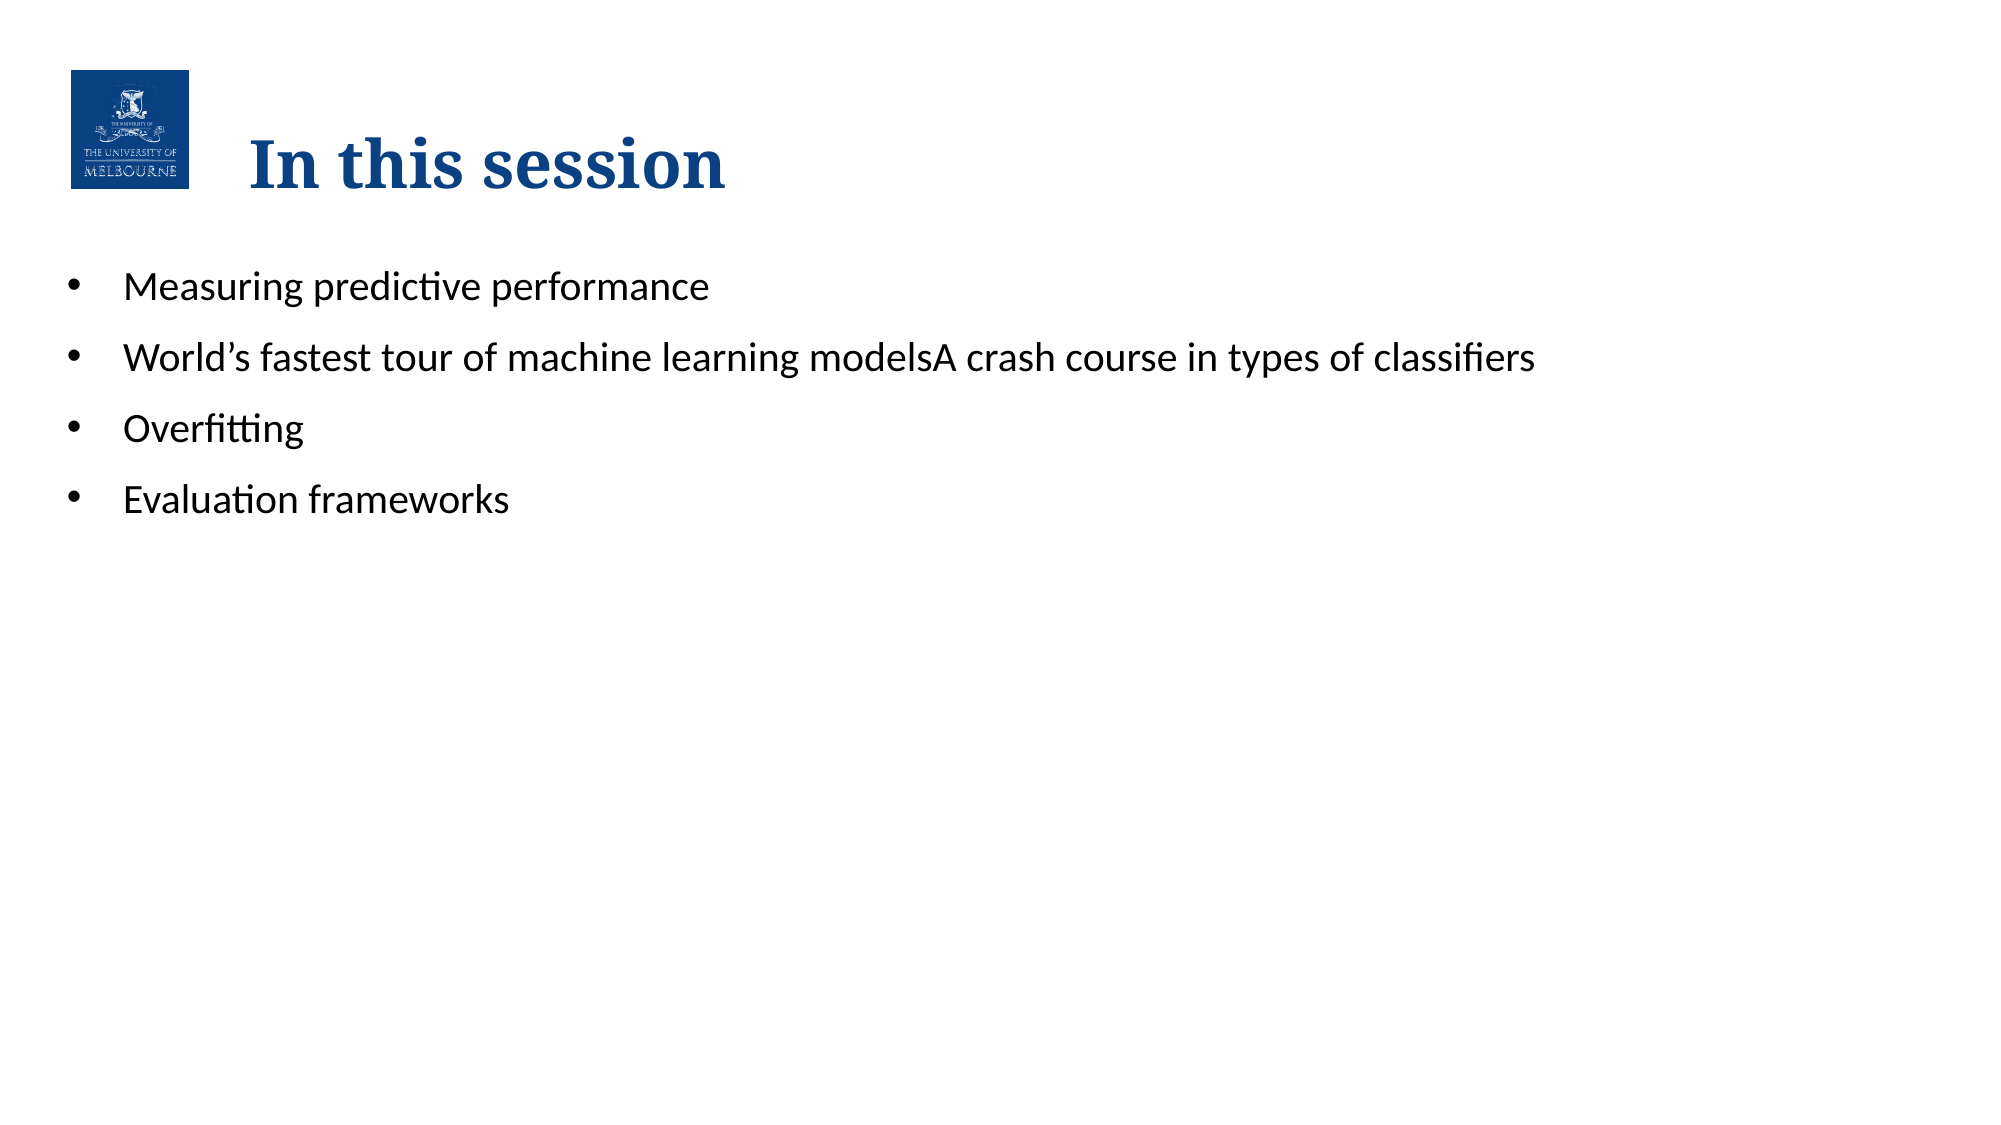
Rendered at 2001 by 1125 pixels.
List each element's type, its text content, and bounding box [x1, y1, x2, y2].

title In this session [234, 64, 1924, 211]
picture [71, 70, 189, 189]
list Measuring predictive performance World’s fastest tour of machine learning modelsA crash course in types of classifiers Overfitting Evaluation frameworks [51, 251, 1924, 970]
